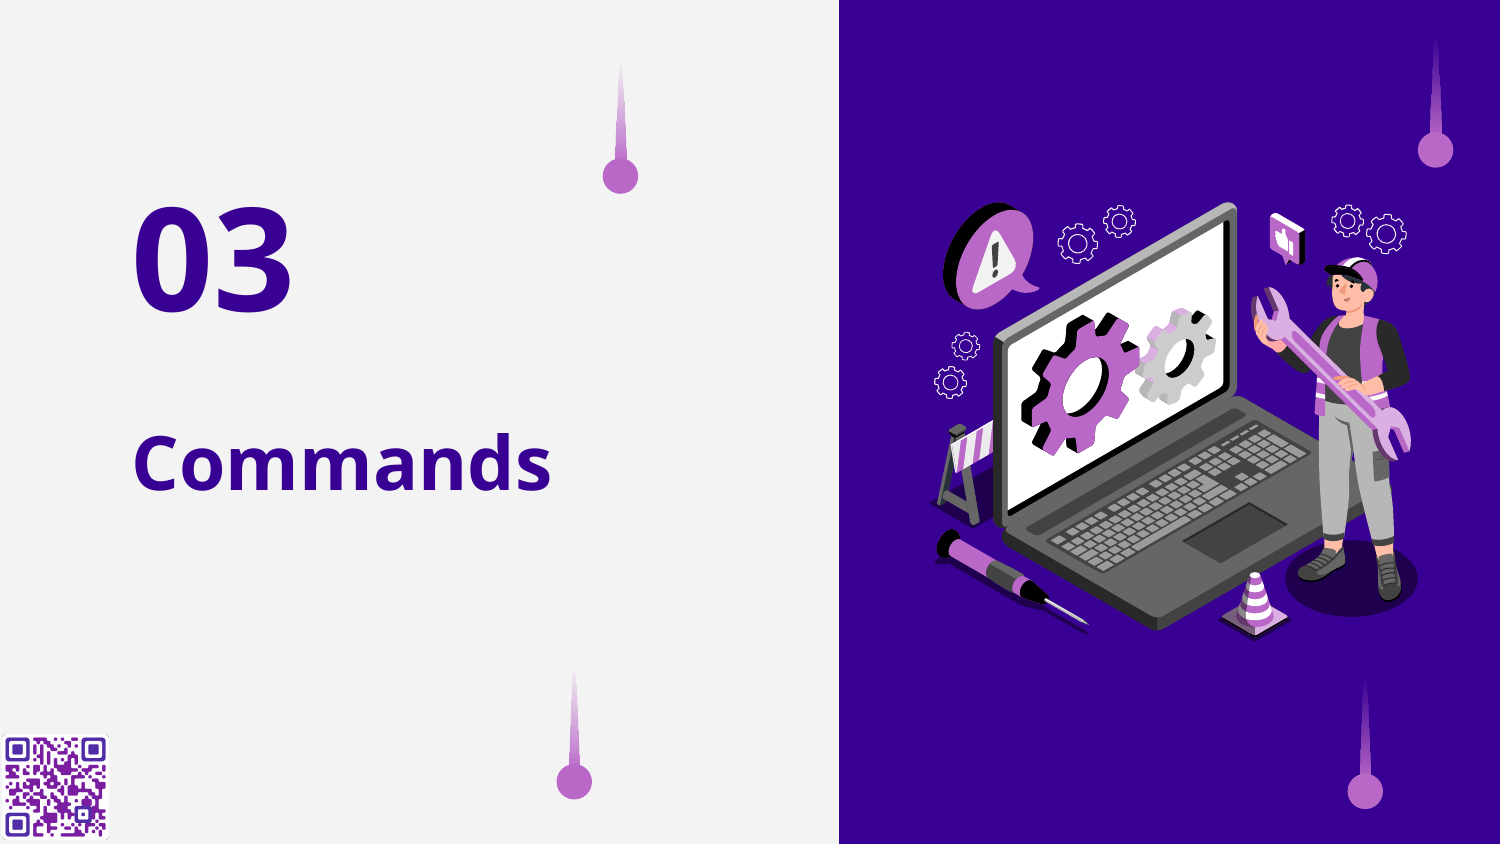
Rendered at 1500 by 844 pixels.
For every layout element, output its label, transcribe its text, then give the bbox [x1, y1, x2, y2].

picture [2, 734, 109, 841]
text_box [602, 35, 639, 195]
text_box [1347, 650, 1384, 810]
title 03 [116, 147, 330, 361]
title Commands [116, 337, 750, 584]
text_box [556, 640, 593, 800]
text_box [929, 202, 1419, 642]
